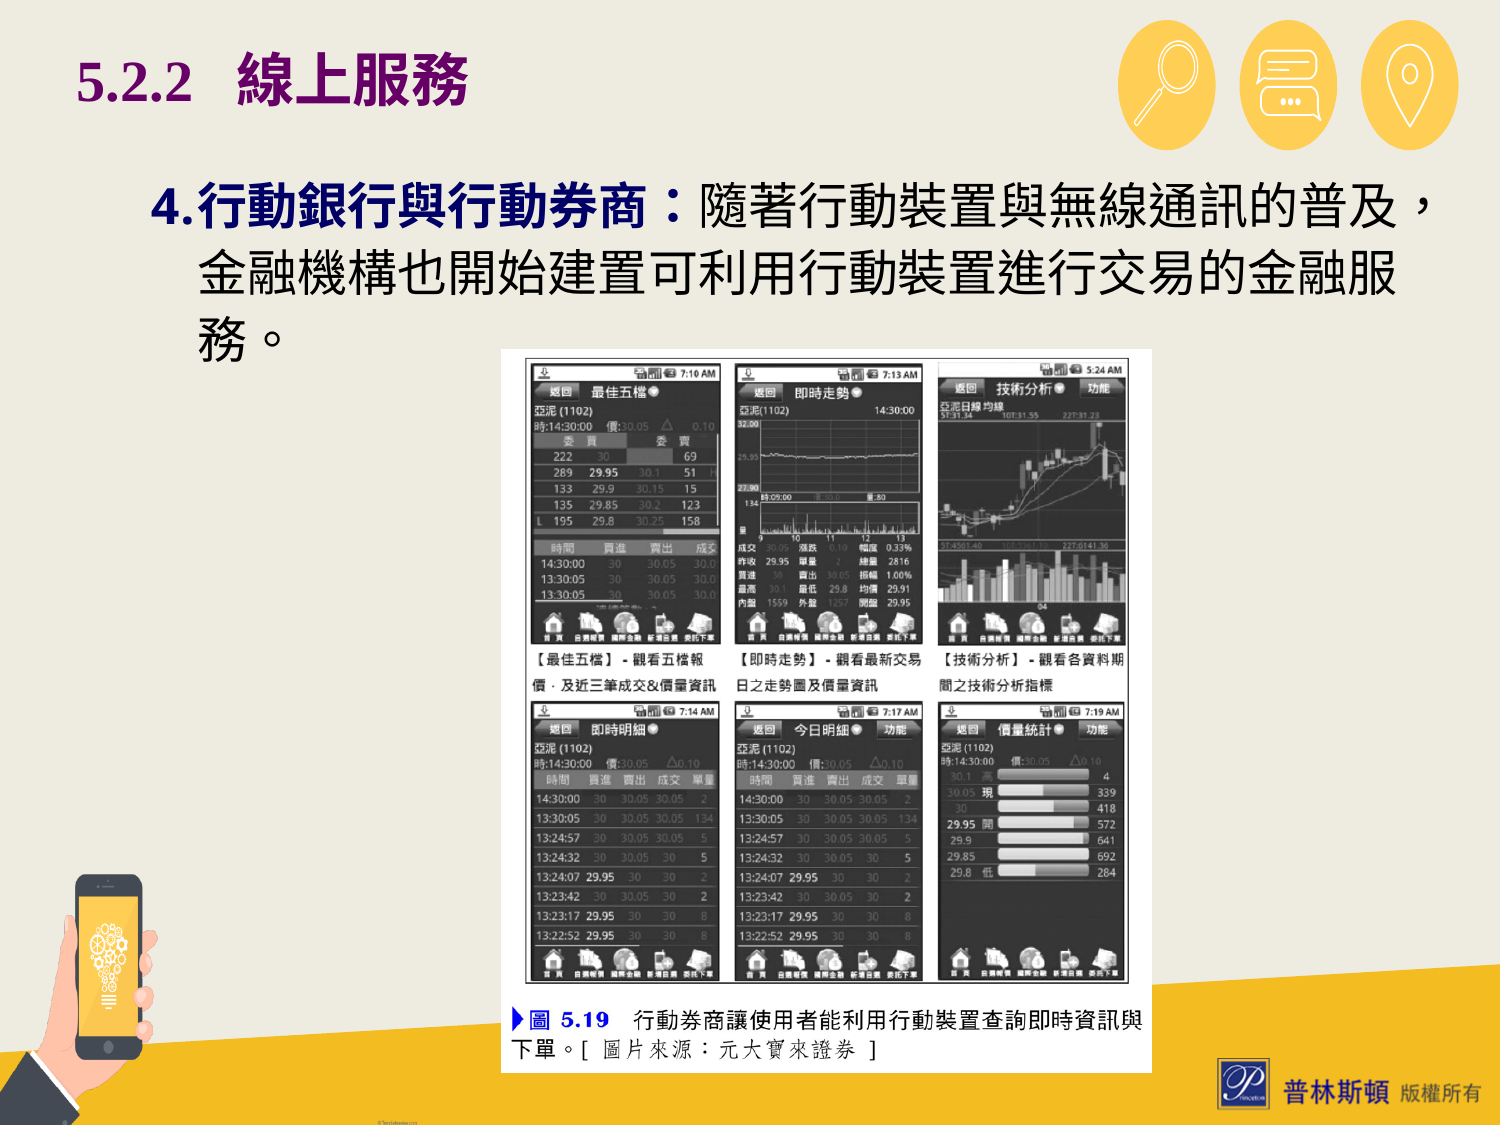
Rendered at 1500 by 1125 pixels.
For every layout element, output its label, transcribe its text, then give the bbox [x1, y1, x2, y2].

picture [0, 811, 420, 1125]
picture [1217, 1058, 1500, 1125]
list 行動銀行與行動券商：隨著行動裝置與無線通訊的普及，金融機構也開始建置可利用行動裝置進行交易的金融服務。 [76, 160, 1459, 1059]
picture [501, 349, 1152, 1073]
title 5.2.2 線上服務 [76, 19, 1459, 114]
